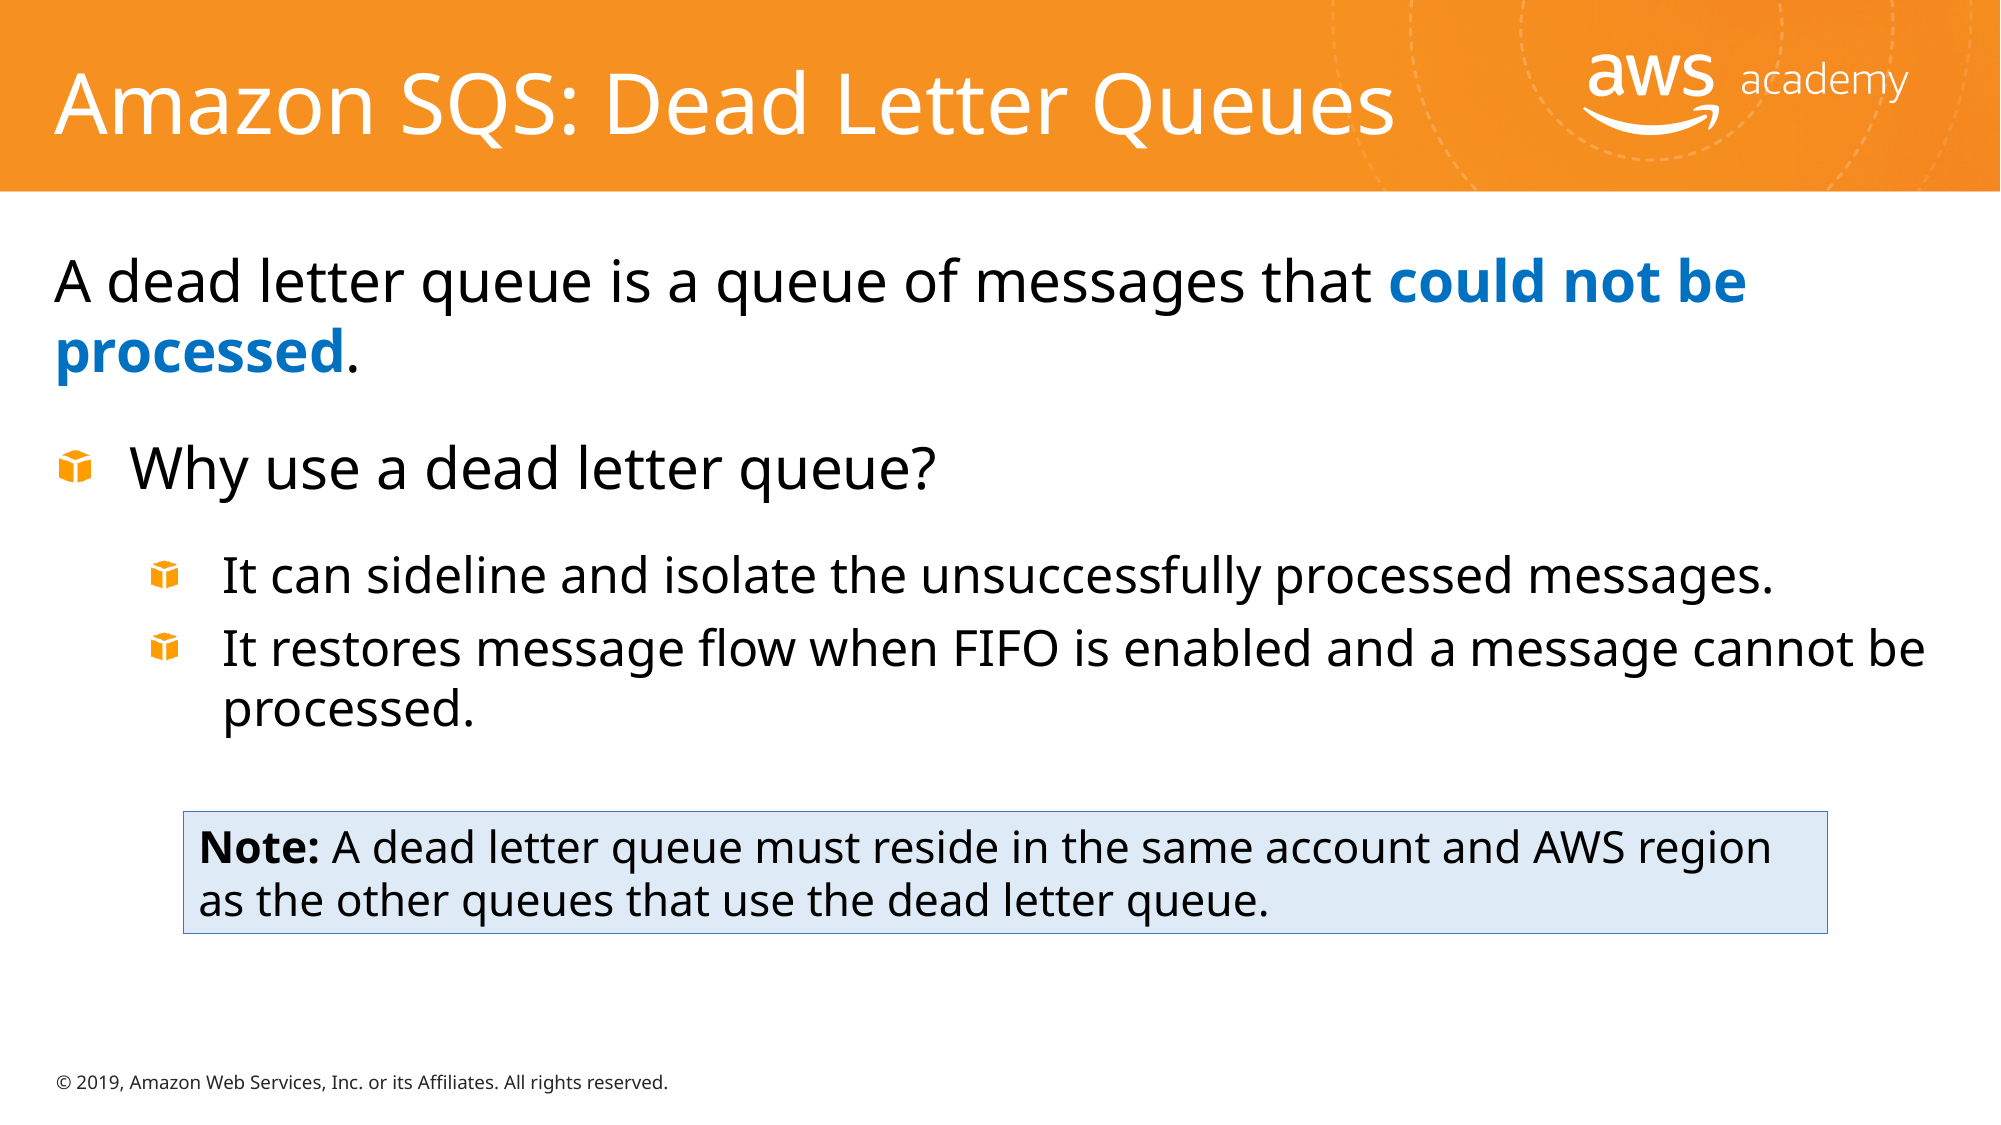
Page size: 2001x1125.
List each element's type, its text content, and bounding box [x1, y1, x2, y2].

list A dead letter queue is a queue of messages that could not be processed. Why use a dead letter queue? It can sideline and isolate the unsuccessfully processed messages. It restores message flow when FIFO is enabled and a message cannot be processed. [39, 236, 1985, 1043]
picture [0, 0, 2000, 1125]
title Amazon SQS: Dead Letter Queues [39, 43, 1487, 172]
text_box Note: A dead letter queue must reside in the same account and AWS region as the other queues that use the dead letter queue. [183, 811, 1828, 934]
